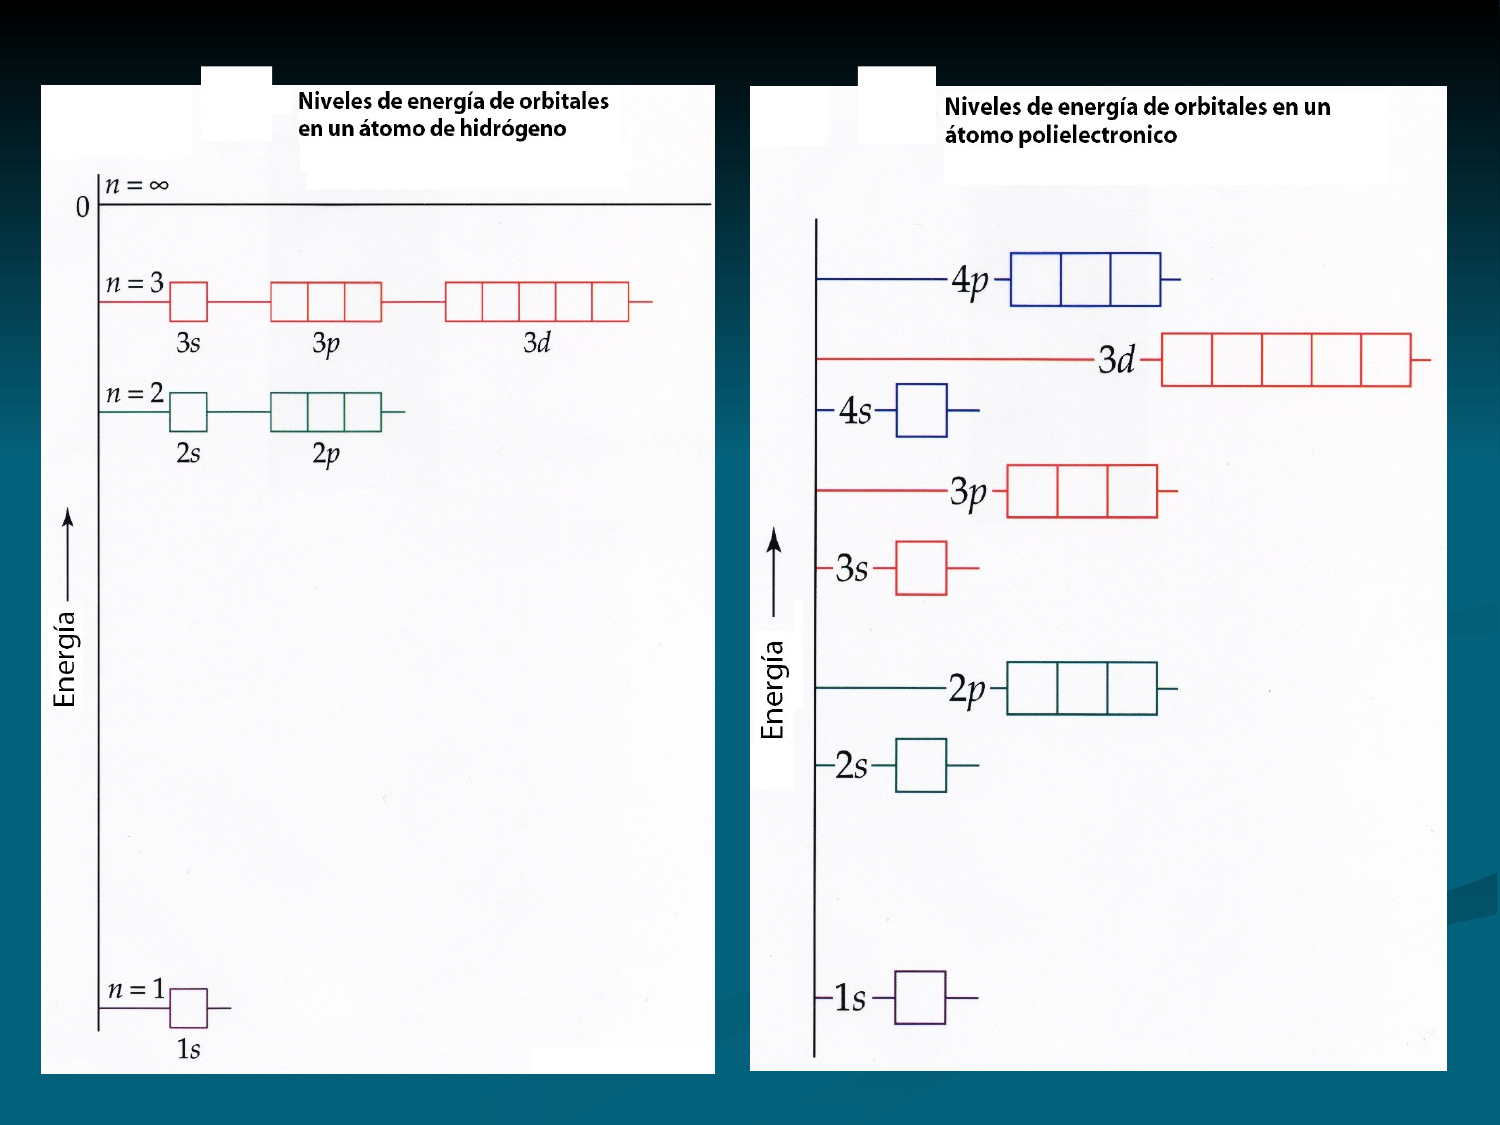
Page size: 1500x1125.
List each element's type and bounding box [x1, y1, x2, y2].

text_box [40, 66, 715, 1074]
text_box [749, 66, 1447, 1071]
